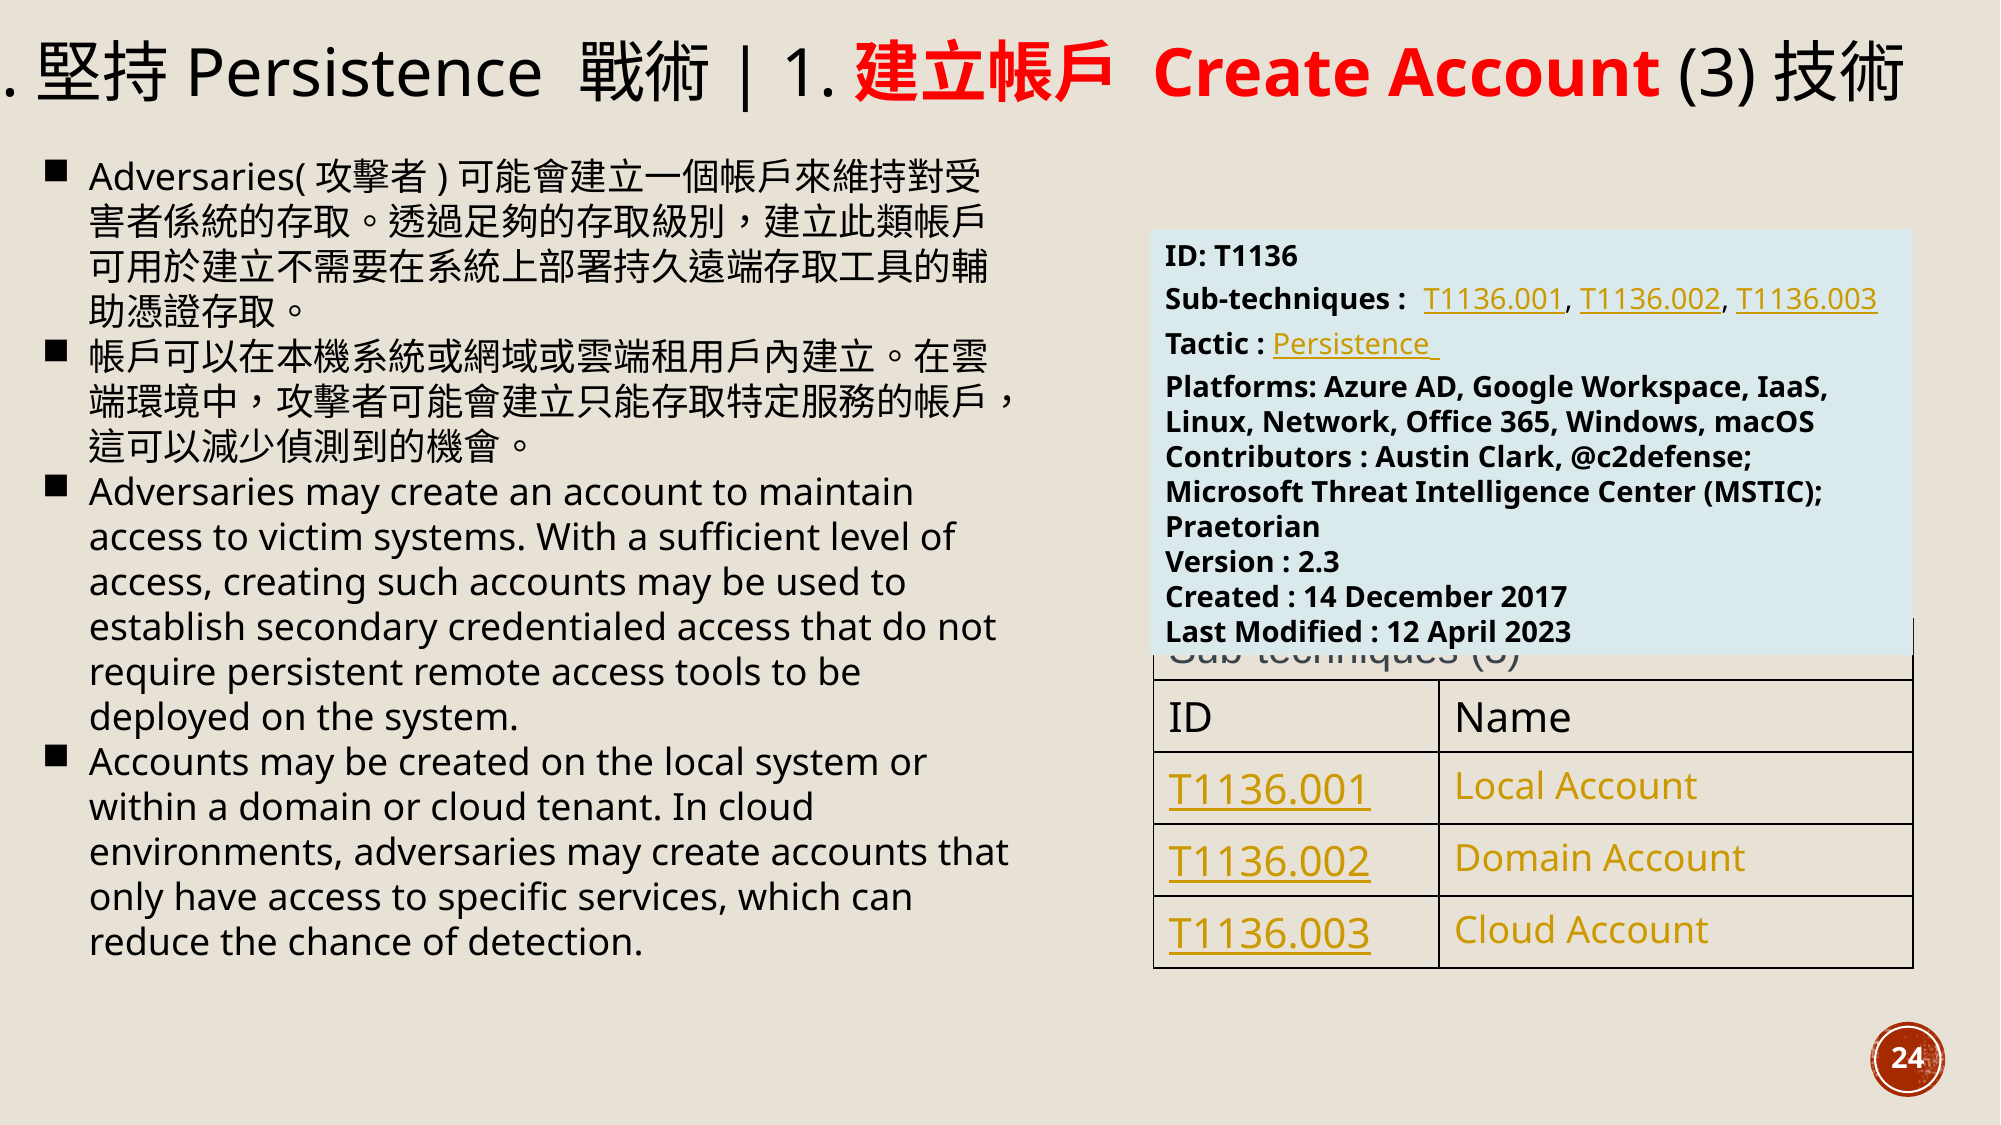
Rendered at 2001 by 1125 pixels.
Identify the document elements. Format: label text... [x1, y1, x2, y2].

table_cell ID [1154, 681, 1438, 751]
text_box ID: T1136 Sub-techniques : T1136.001, T1136.002, T1136.003 Tactic : Persistence Platforms: Azure AD, Google Workspace, IaaS, Linux, Network, Office 365, Windows, macOS Contributors : Austin Clark, @c2defense; Microsoft Threat Intelligence Center (MSTIC); Praetorian Version : 2.3 Created : 14 December 2017 Last Modified : 12 April 2023 [1150, 229, 1914, 656]
table_cell Local Account [1440, 753, 1912, 823]
table_cell T1136.002 [1154, 825, 1438, 895]
text_box 1.堅持Persistence 戰術| 1.建立帳戶 Create Account (3)技術 [0, 22, 1921, 117]
slide_number 24 [1855, 1028, 1961, 1089]
table_cell Name [1440, 681, 1912, 751]
text_box Adversaries(攻擊者)可能會建立一個帳戶來維持對受害者係統的存取。透過足夠的存取級別，建立此類帳戶可用於建立不需要在系統上部署持久遠端存取工具的輔助憑證存取。 帳戶可以在本機系統或網域或雲端租用戶內建立。在雲端環境中，攻擊者可能會建立只能存取特定服務的帳戶，這可以減少偵測到的機會。 Adversaries may create an account to maintain access to victim systems. With a sufficient level of access, creating such accounts may be used to establish secondary credentialed access that do not require persistent remote access tools to be deployed on the system. Accounts may be created on the local system or within a domain or cloud tenant. In cloud environments, adversaries may create accounts that only have access to specific services, which can reduce the chance of detection. [27, 145, 1028, 1061]
table_cell T1136.003 [1154, 897, 1438, 967]
table_cell Cloud Account [1440, 897, 1912, 967]
table_header Sub-techniques (3) [1154, 656, 1912, 679]
table_cell Domain Account [1440, 825, 1912, 895]
table_cell T1136.001 [1154, 753, 1438, 823]
